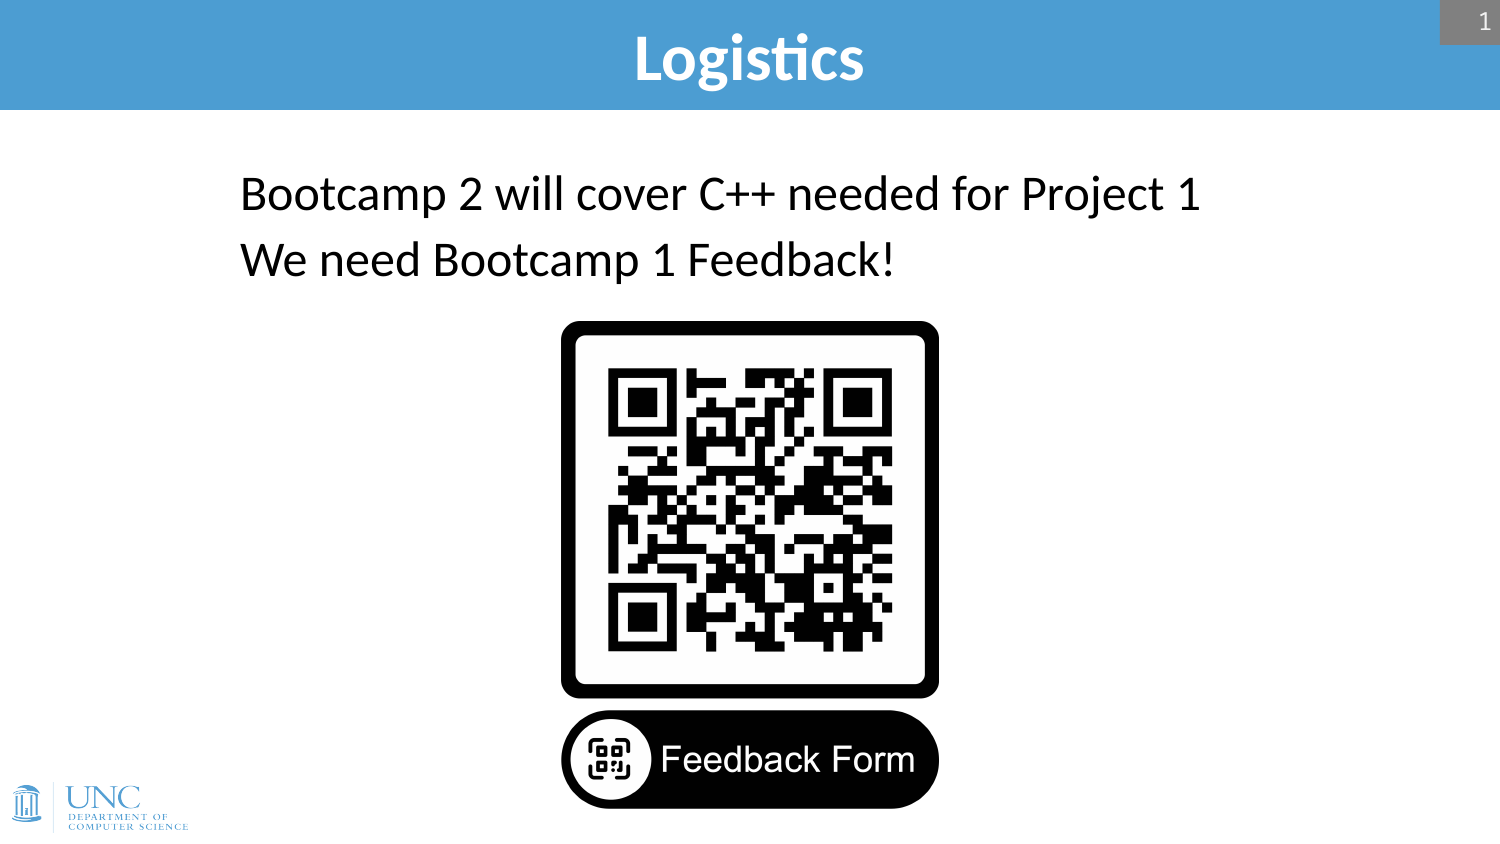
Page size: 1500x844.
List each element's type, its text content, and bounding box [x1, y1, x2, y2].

text_box 1 [1439, 0, 1500, 45]
title Logistics [0, 0, 1500, 110]
picture [561, 321, 939, 809]
picture [12, 782, 188, 833]
list Bootcamp 2 will cover C++ needed for Project 1 We need Bootcamp 1 Feedback! [225, 159, 1275, 760]
